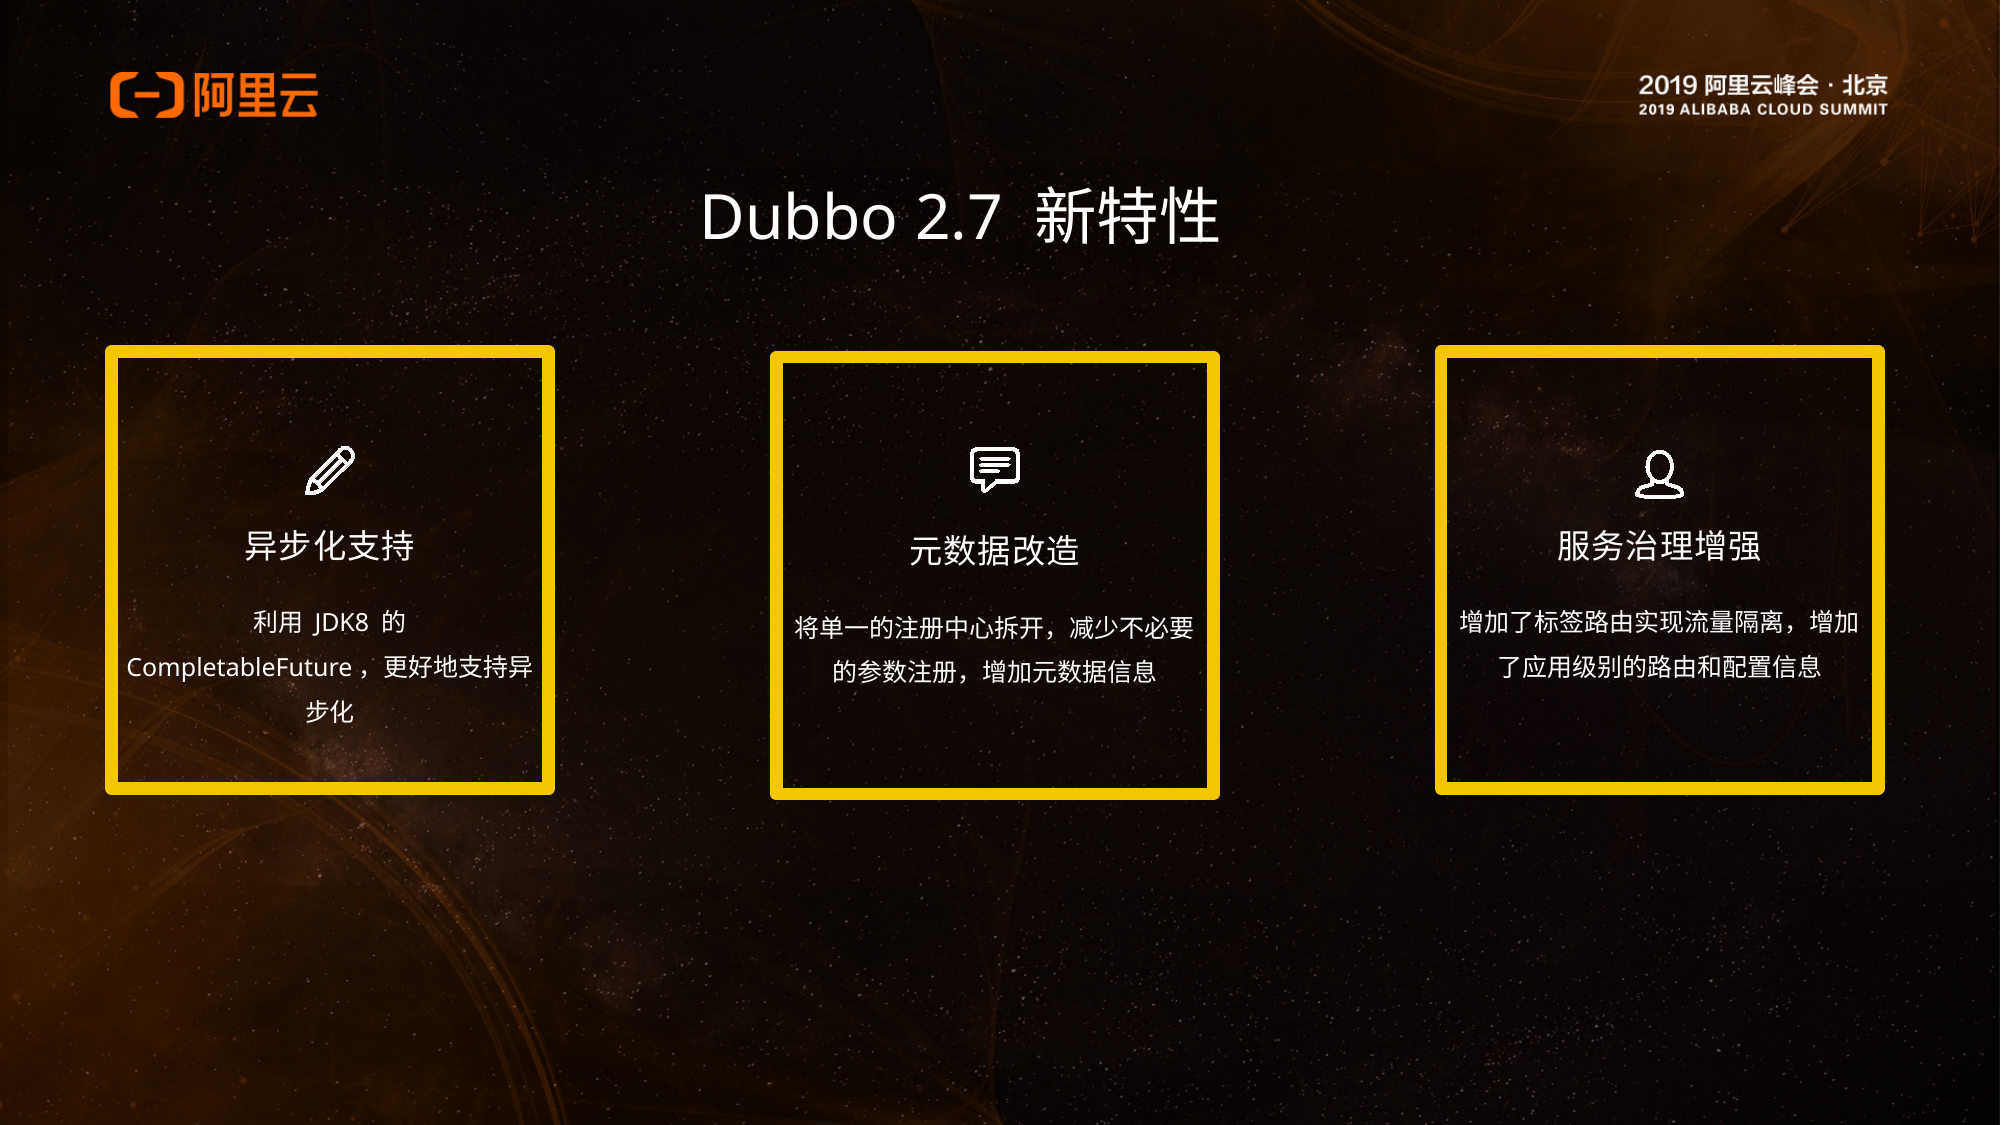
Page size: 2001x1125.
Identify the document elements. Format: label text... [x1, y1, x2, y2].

text_box [776, 357, 1214, 795]
text_box [1635, 450, 1684, 499]
text_box [1441, 351, 1879, 789]
picture [0, 0, 2000, 1125]
title Dubbo 2.7 新特性 [98, 174, 1824, 263]
text_box [111, 351, 549, 789]
text_box [970, 447, 1020, 493]
